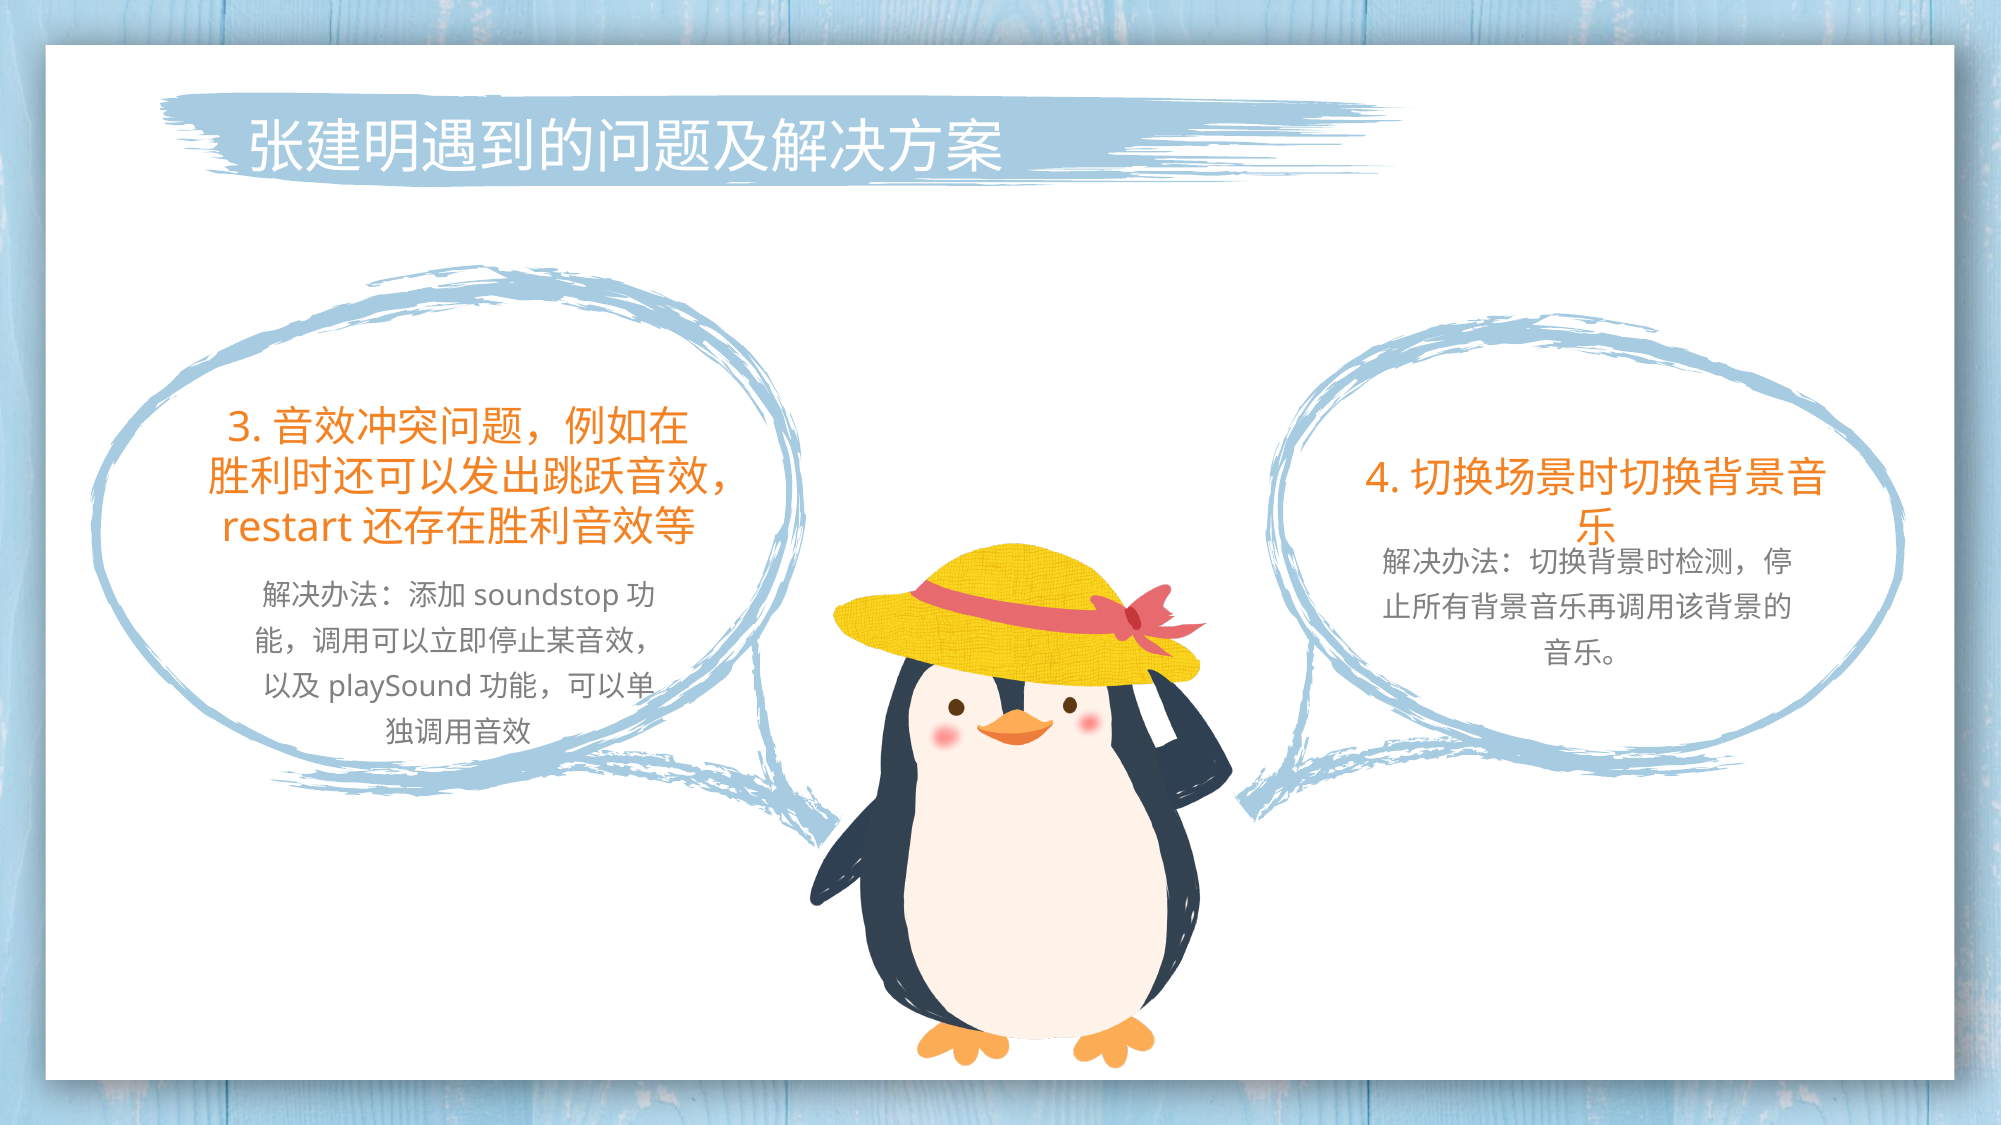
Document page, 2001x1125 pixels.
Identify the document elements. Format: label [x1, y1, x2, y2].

picture [800, 525, 1254, 1075]
text_box [0, 0, 2000, 1125]
